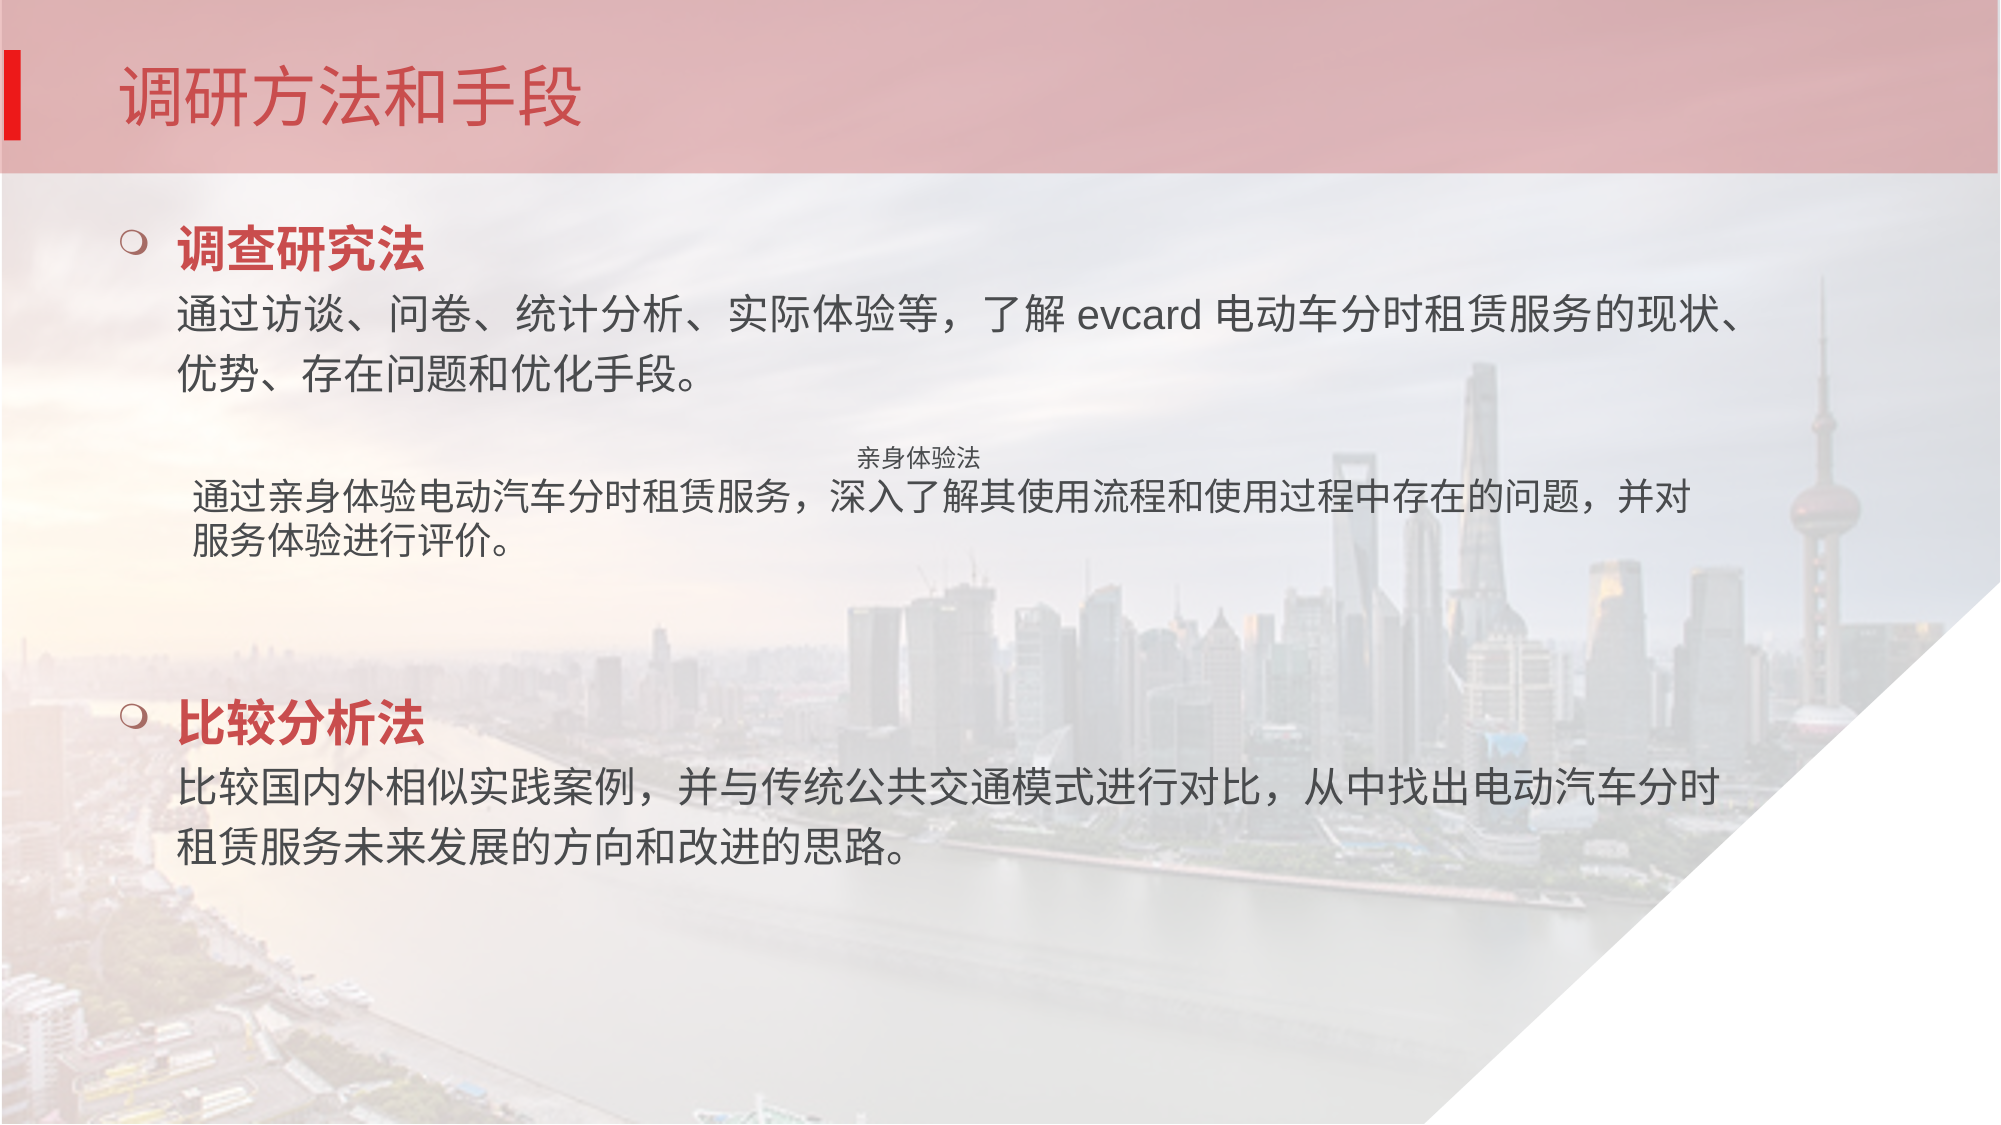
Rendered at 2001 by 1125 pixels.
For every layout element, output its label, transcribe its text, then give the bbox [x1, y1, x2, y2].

list 调查研究法 通过访谈、问卷、统计分析、实际体验等，了解evcard电动车分时租赁服务的现状、优势、存在问题和优化手段。 [101, 203, 1737, 436]
picture [0, 0, 2001, 1125]
text_box [0, 0, 1999, 174]
list 亲身体验法 通过亲身体验电动汽车分时租赁服务，深入了解其使用流程和使用过程中存在的问题，并对服务体验进行评价。 [102, 435, 1737, 667]
list 比较分析法 比较国内外相似实践案例，并与传统公共交通模式进行对比，从中找出电动汽车分时租赁服务未来发展的方向和改进的思路。 [101, 677, 1737, 909]
